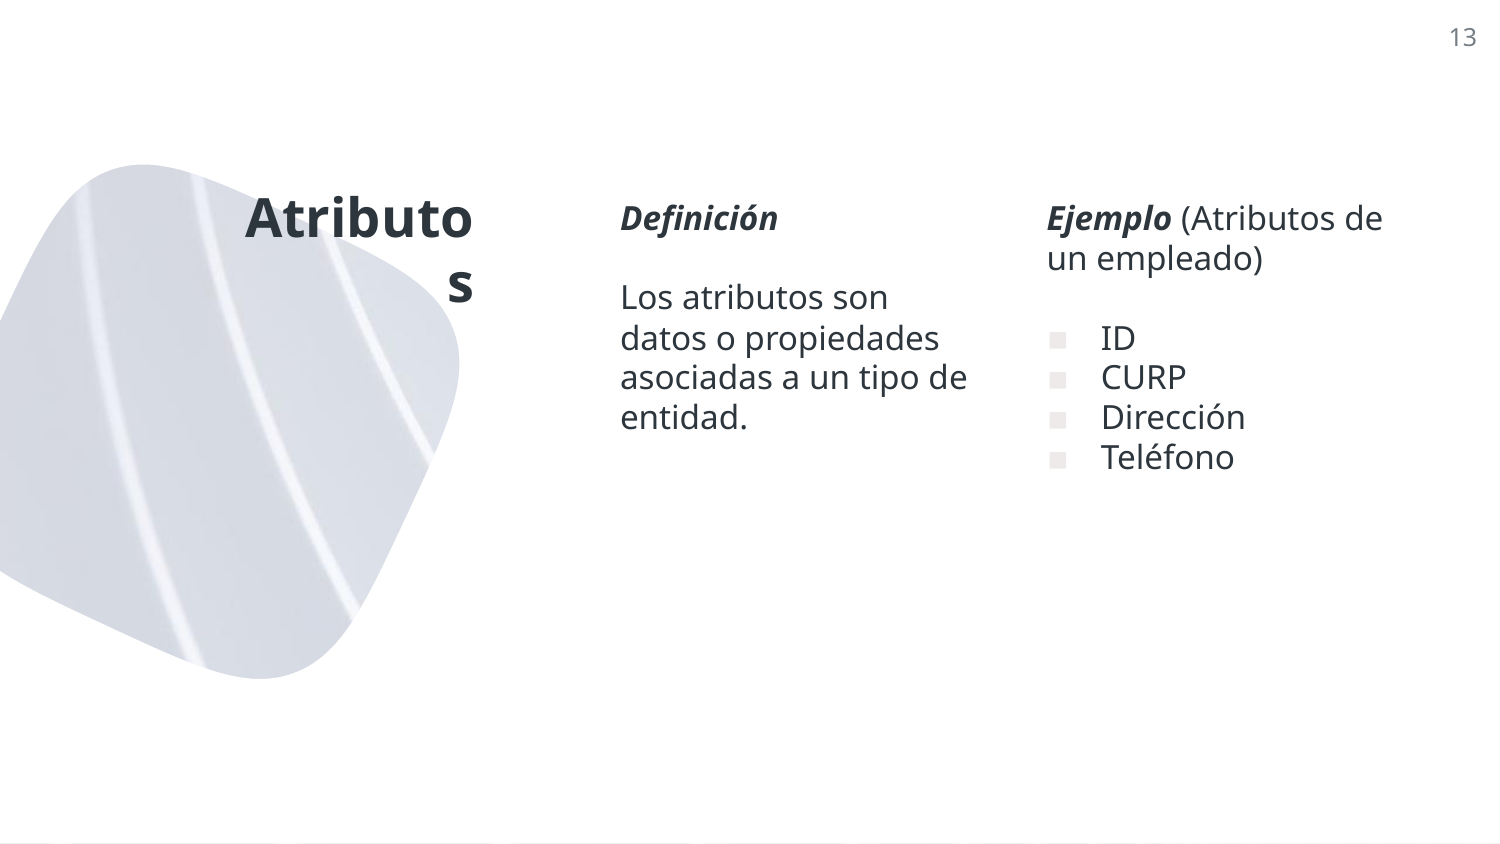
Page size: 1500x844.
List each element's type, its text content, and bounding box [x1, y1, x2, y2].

list Definición Los atributos son datos o propiedades asociadas a un tipo de entidad. [599, 196, 982, 691]
slide_number 13 [1387, 21, 1478, 86]
list Ejemplo (Atributos de un empleado) ID CURP Dirección Teléfono [1025, 196, 1409, 564]
title Atributos [220, 183, 475, 294]
picture [0, 165, 459, 678]
